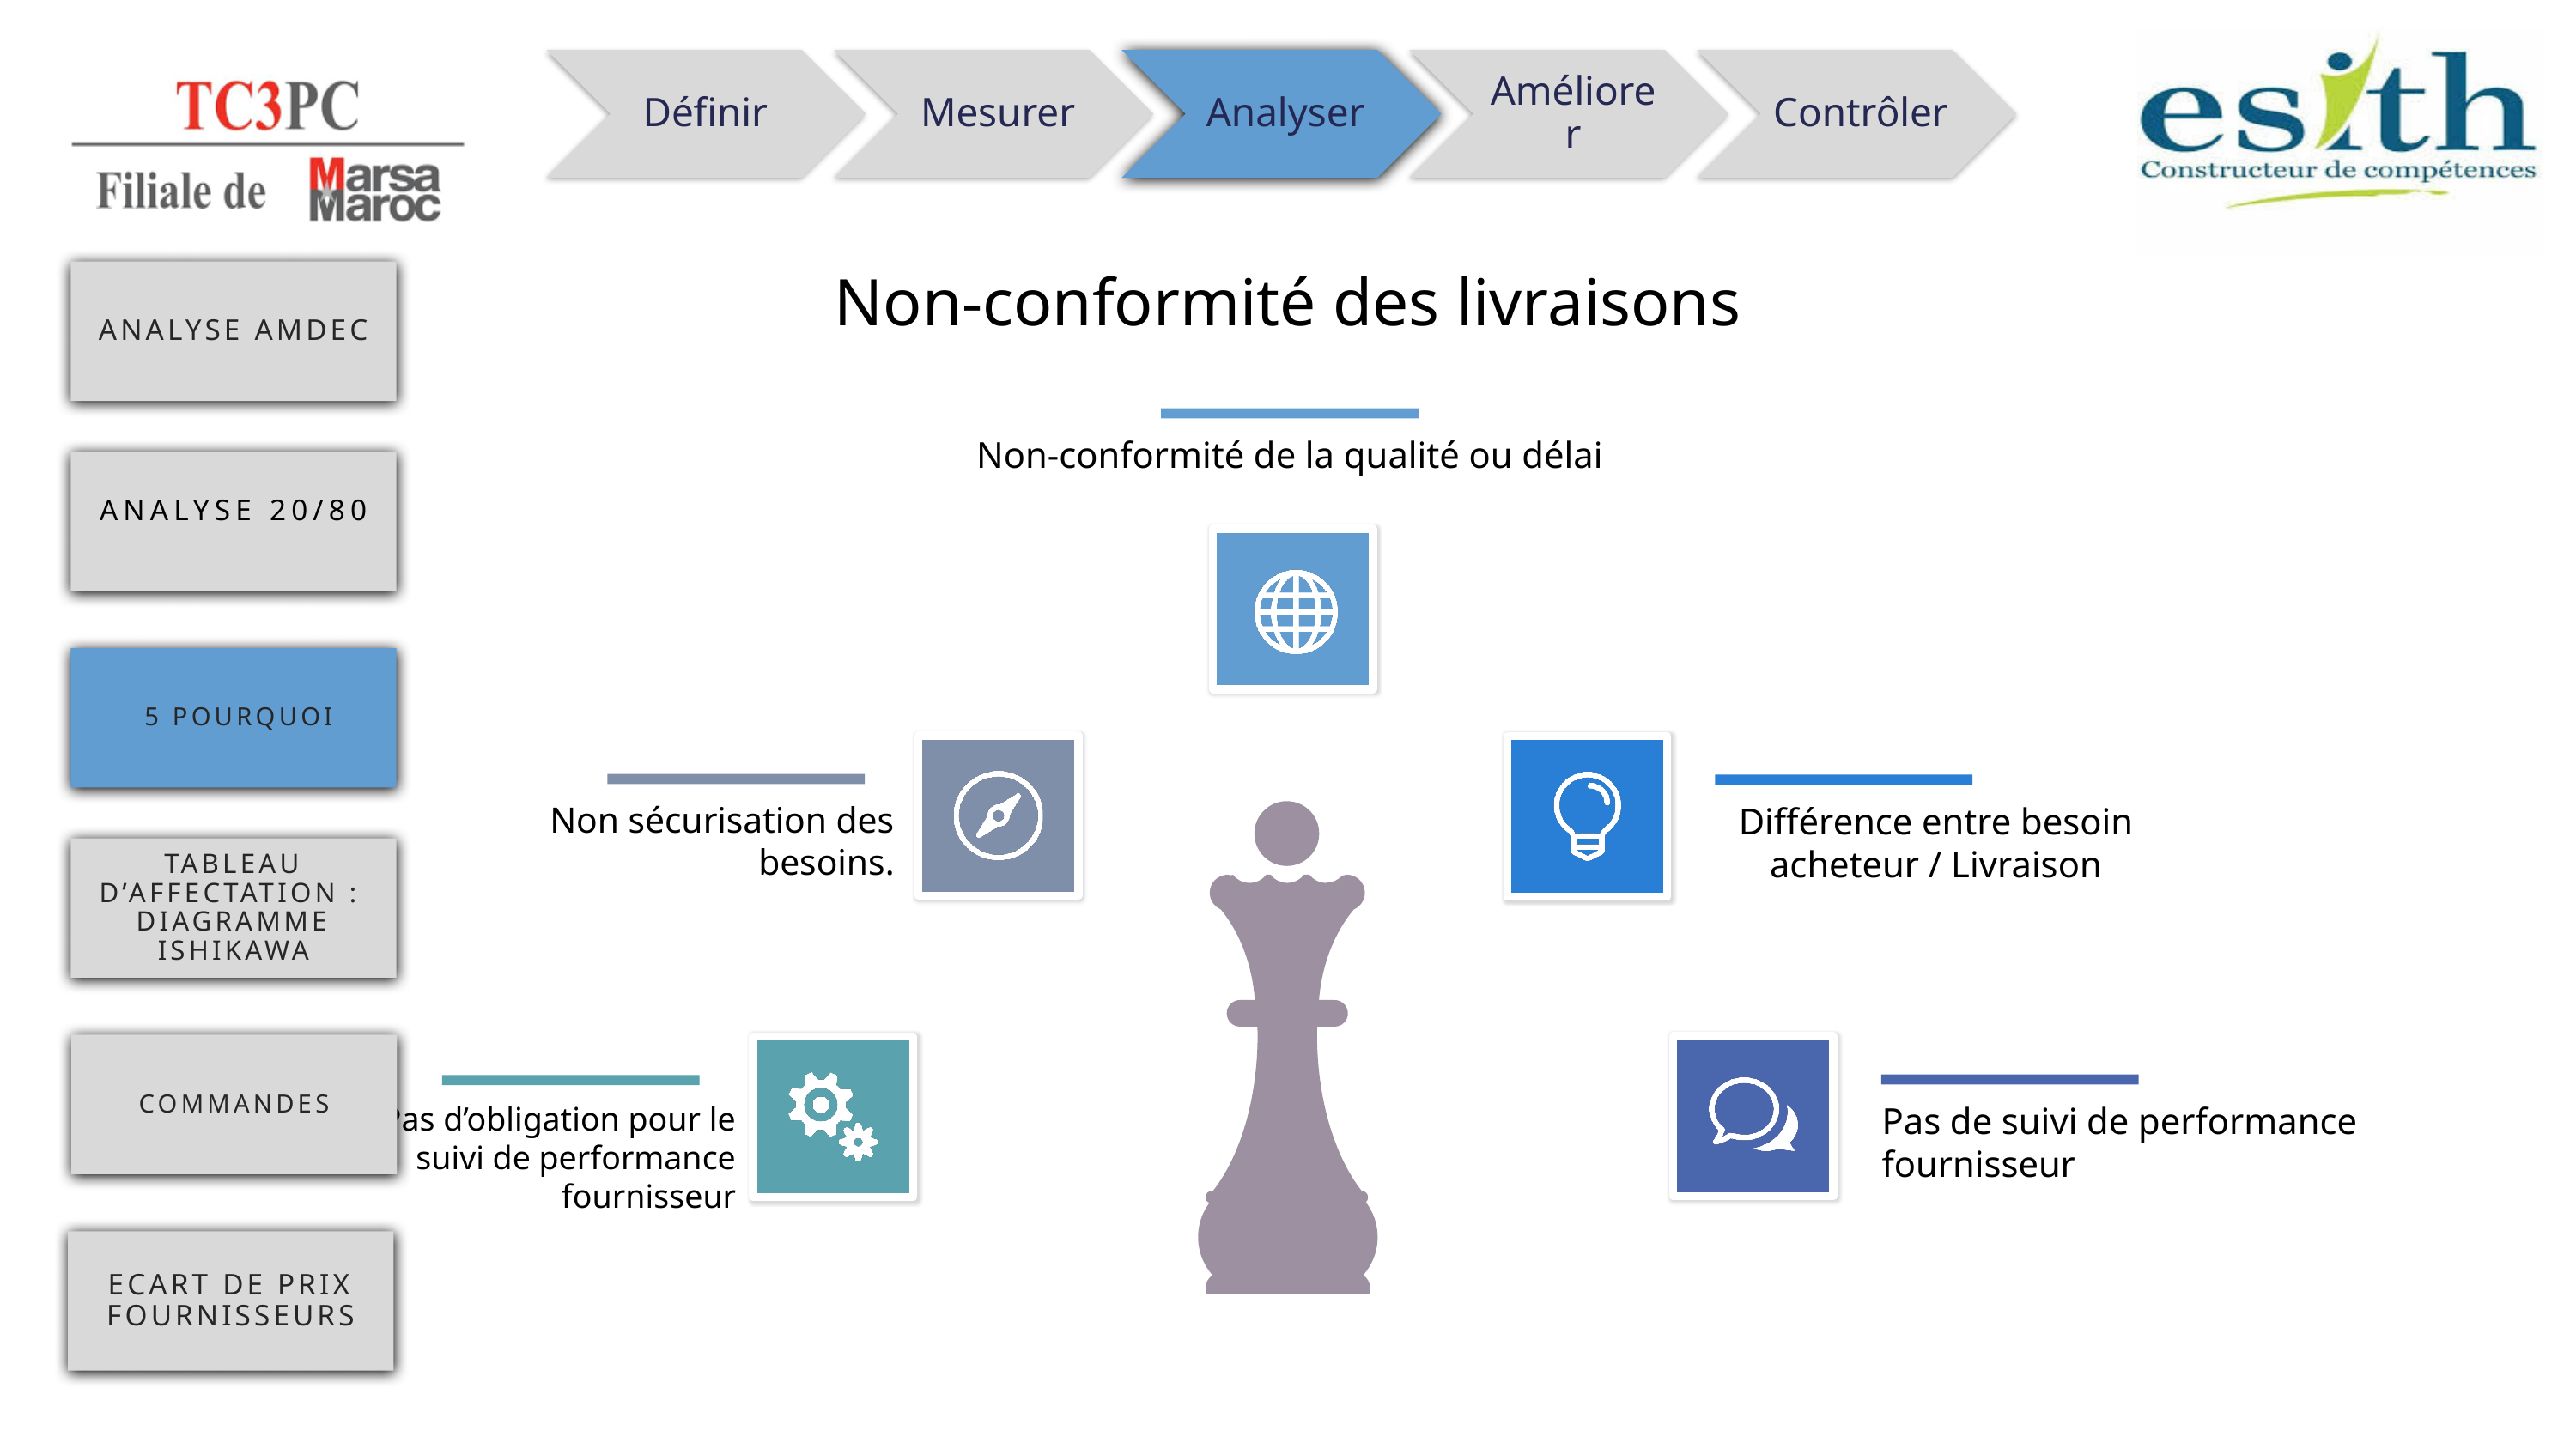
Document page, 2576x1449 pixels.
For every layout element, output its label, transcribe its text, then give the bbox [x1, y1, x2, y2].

text_box Tableau d’affectation : DIAGRAMME ISHIKAWA [70, 838, 397, 978]
text_box COMMANDES [70, 1034, 398, 1174]
text_box 5 POURQUOI [70, 648, 397, 788]
list Non sécurisation des besoins. [441, 791, 908, 889]
picture [45, 27, 502, 256]
text_box ECART DE PRIX FOURNISSEURS [68, 1231, 394, 1371]
picture [788, 1072, 878, 1161]
list Pas d’obligation pour le suivi de performance fournisseur [362, 1092, 750, 1247]
text_box ANALYSE 20/80 [70, 452, 397, 591]
picture [2137, 27, 2544, 256]
picture [1248, 564, 1338, 654]
list Différence entre besoin acheteur / Livraison [1636, 791, 2236, 947]
picture [1542, 772, 1632, 861]
list Non-conformité des livraisons [781, 229, 1795, 370]
picture [953, 771, 1043, 861]
list Pas de suivi de performance fournisseur [1868, 1092, 2468, 1246]
list Non-conformité de la qualité ou délai [867, 426, 1712, 509]
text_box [545, 41, 2018, 186]
text_box Analyse AMDEC [70, 261, 397, 402]
picture [1708, 1071, 1798, 1161]
